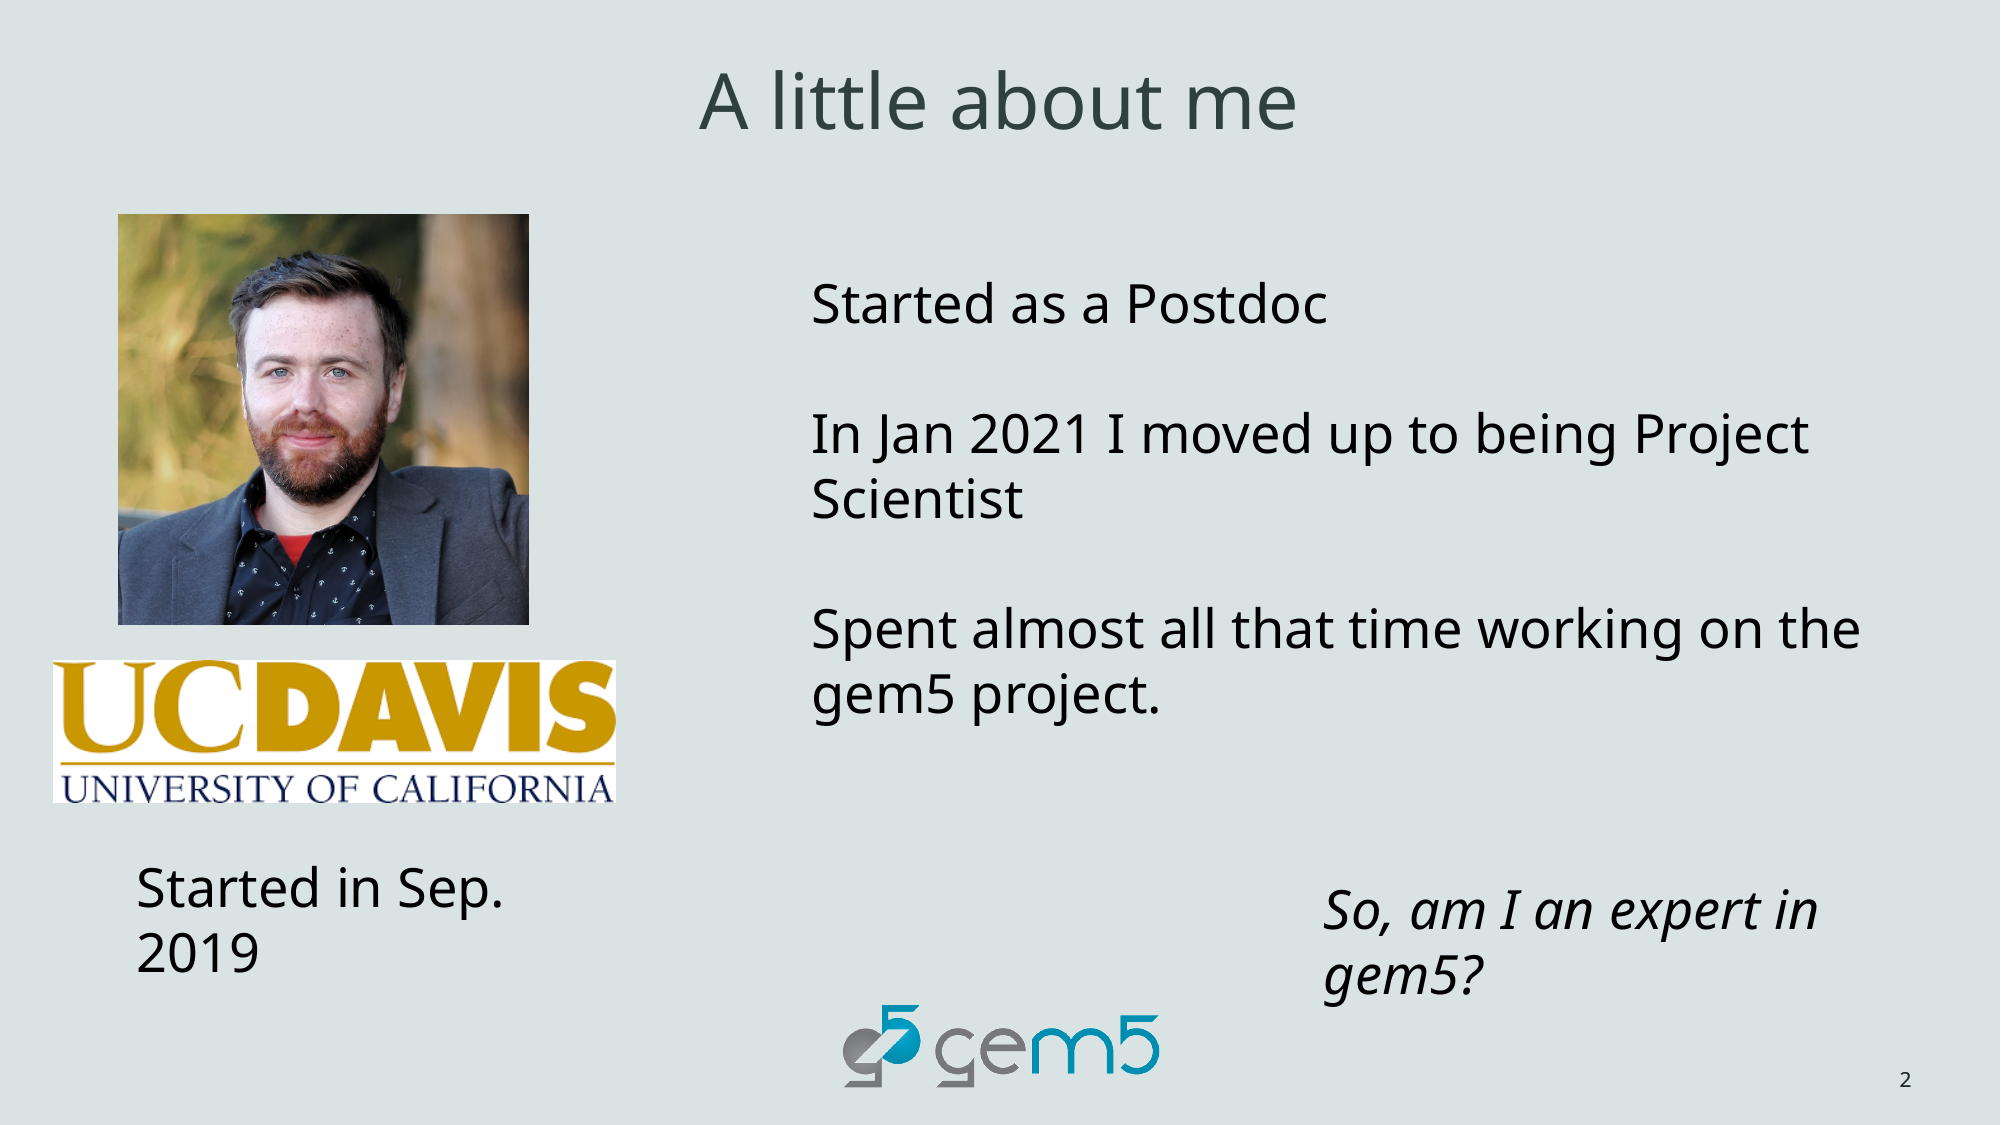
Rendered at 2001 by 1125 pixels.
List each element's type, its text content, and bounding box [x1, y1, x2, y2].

text_box Started as a Postdoc In Jan 2021 I moved up to being Project Scientist Spent almost all that time working on the gem5 project. [796, 262, 1882, 797]
title A little about me [162, 44, 1838, 153]
text_box So, am I an expert in gem5? [1308, 868, 1882, 1013]
picture [118, 214, 529, 625]
text_box 2 [1637, 1042, 1927, 1119]
text_box Started in Sep. 2019 [122, 845, 615, 1056]
picture [807, 965, 1193, 1120]
picture [53, 660, 616, 803]
